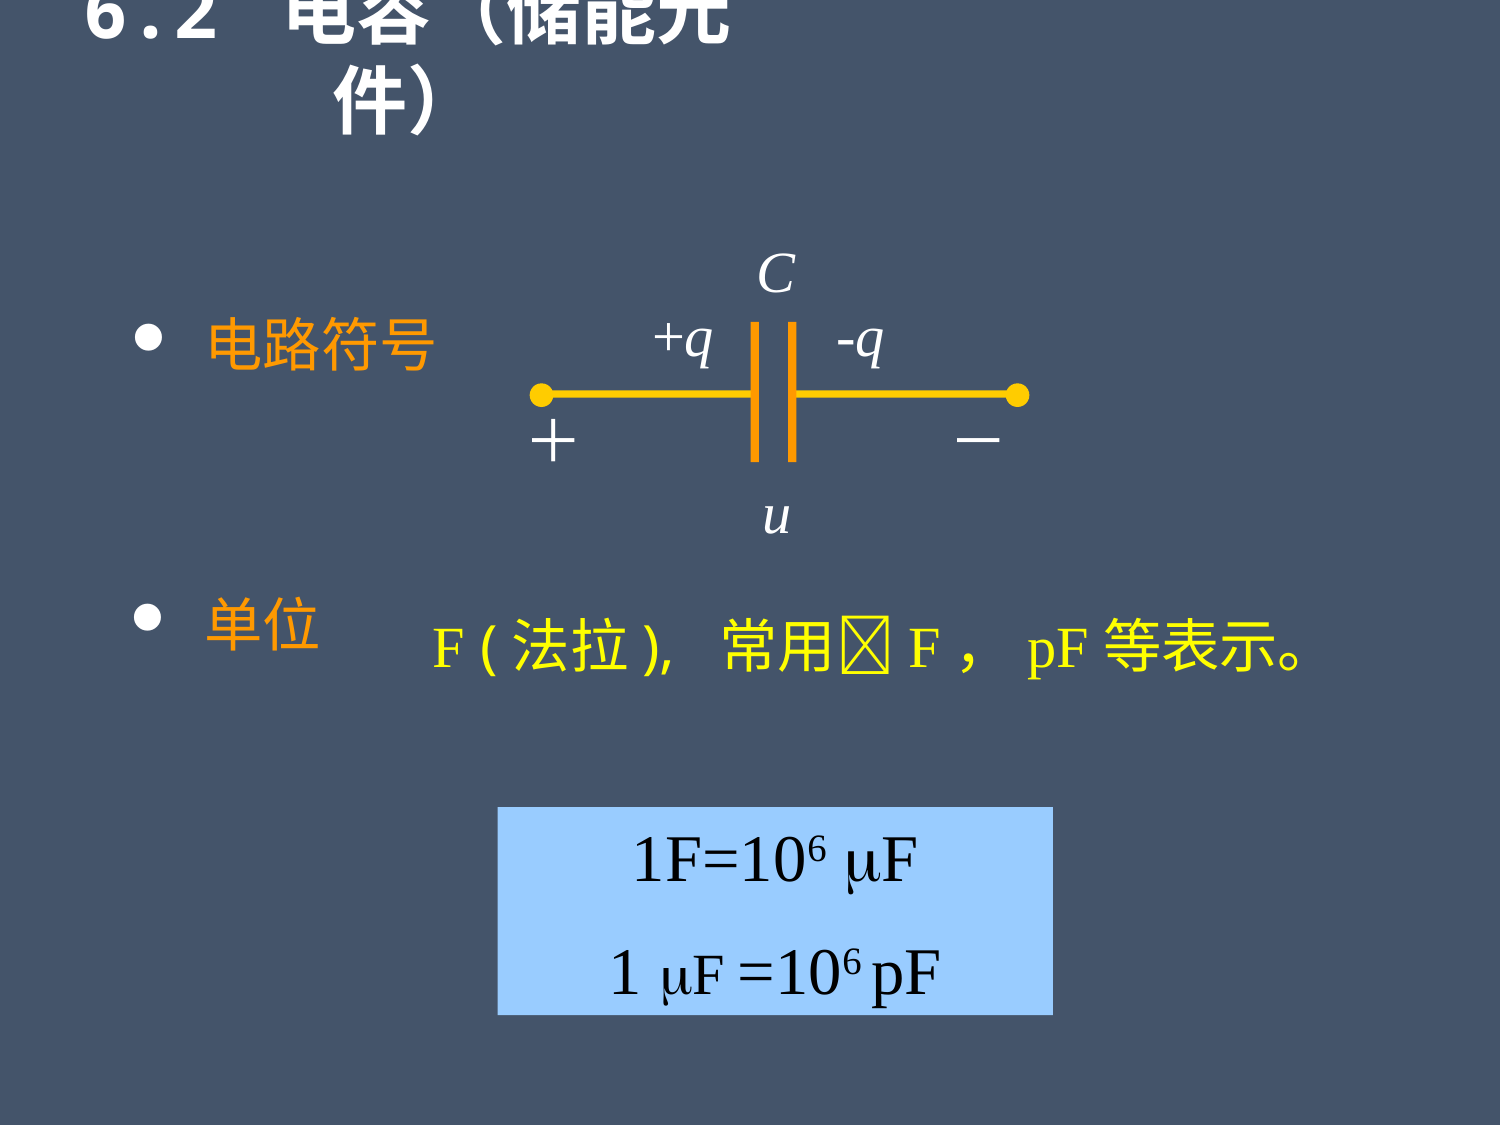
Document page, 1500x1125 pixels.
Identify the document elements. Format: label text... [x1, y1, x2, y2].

text_box 6.2 电容（储能元件） [28, 0, 786, 151]
text_box F (法拉), 常用F，pF等表示。 [411, 602, 1357, 687]
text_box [505, 226, 1030, 554]
text_box 1F=106 F 1 F =106 pF [497, 807, 1053, 1016]
text_box 电路符号 [116, 265, 453, 421]
text_box 单位 [116, 580, 365, 666]
